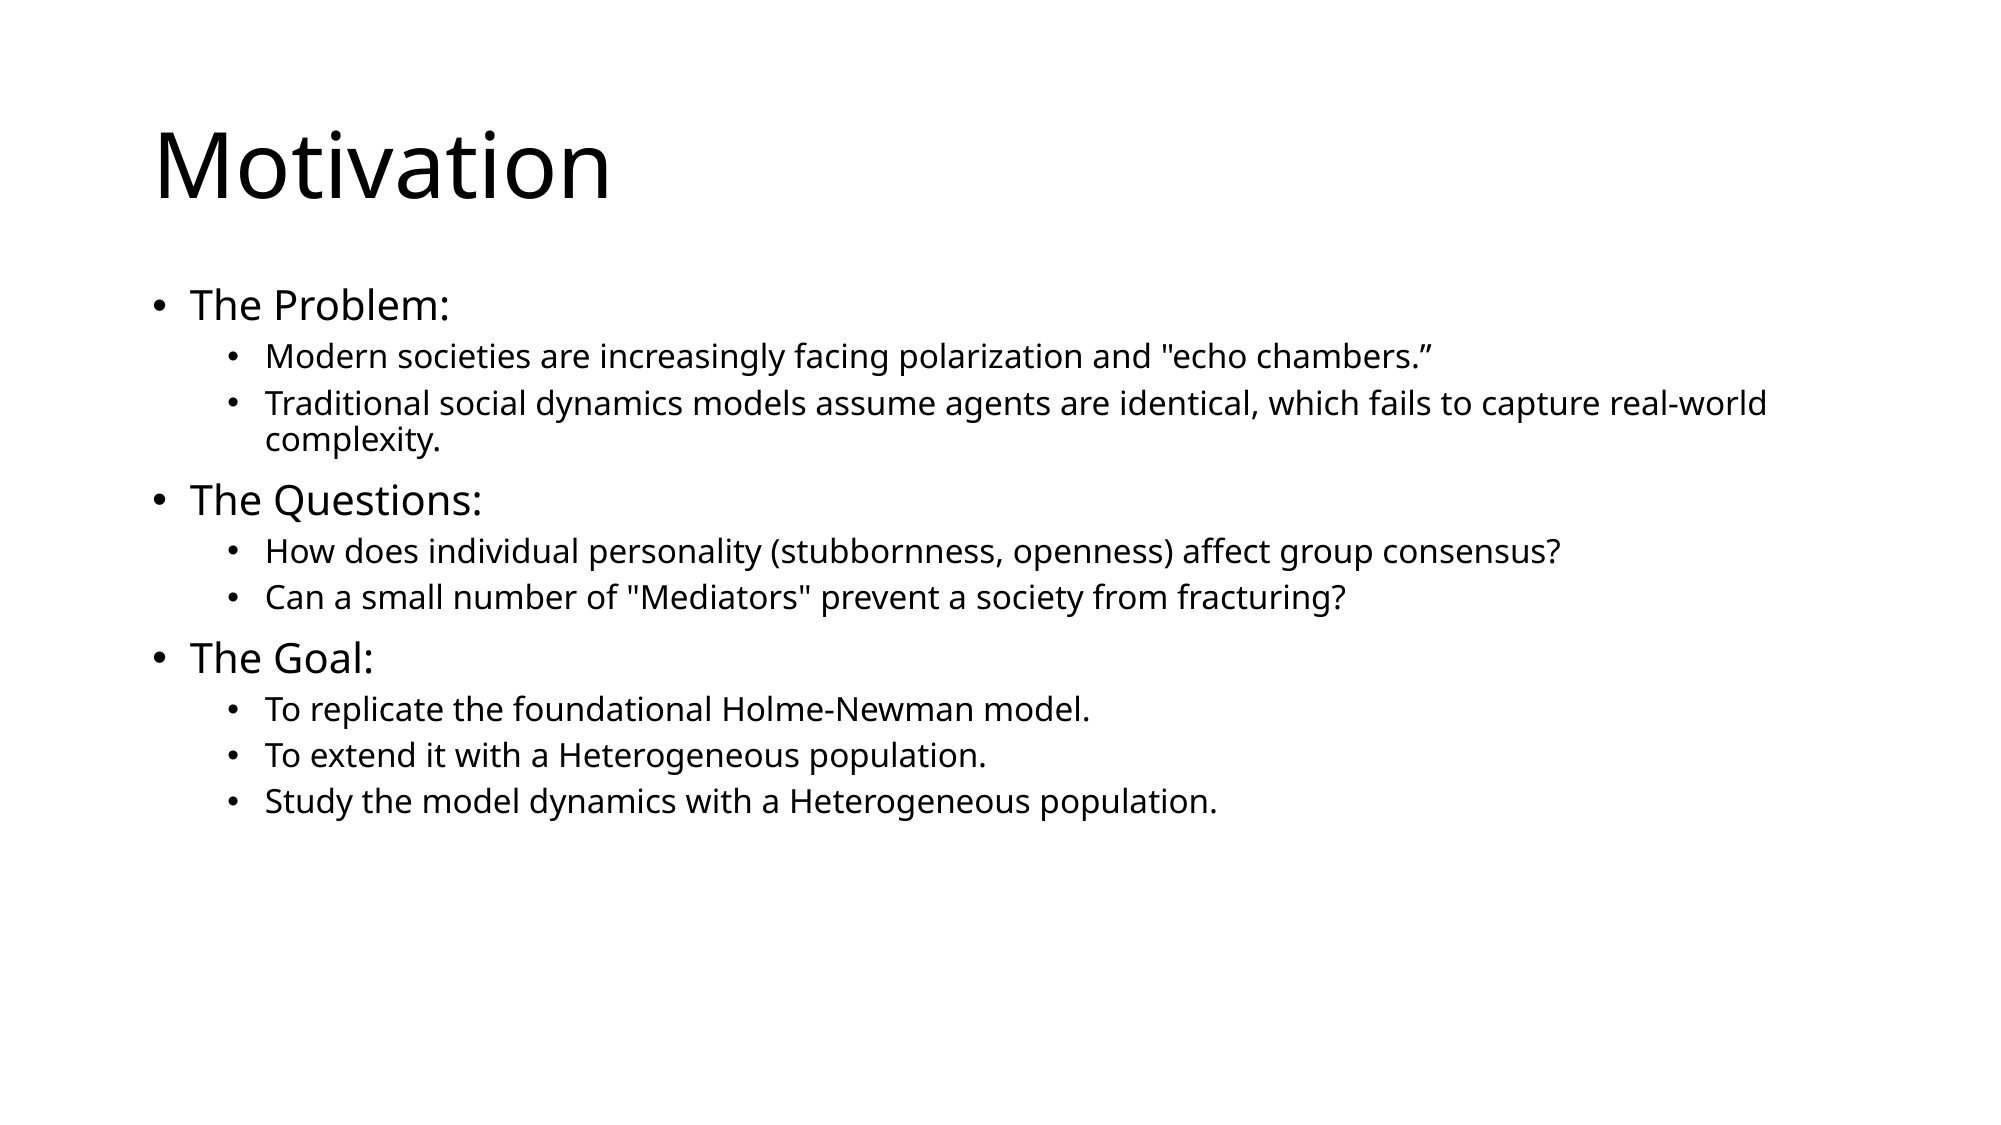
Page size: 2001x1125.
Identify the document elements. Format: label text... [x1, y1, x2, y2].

title Motivation [137, 59, 1863, 277]
list The Problem: Modern societies are increasingly facing polarization and "echo chambers.” Traditional social dynamics models assume agents are identical, which fails to capture real-world complexity. The Questions: How does individual personality (stubbornness, openness) affect group consensus? Can a small number of "Mediators" prevent a society from fracturing? The Goal: To replicate the foundational Holme-Newman model. To extend it with a Heterogeneous population. Study the model dynamics with a Heterogeneous population. [137, 277, 1863, 1014]
